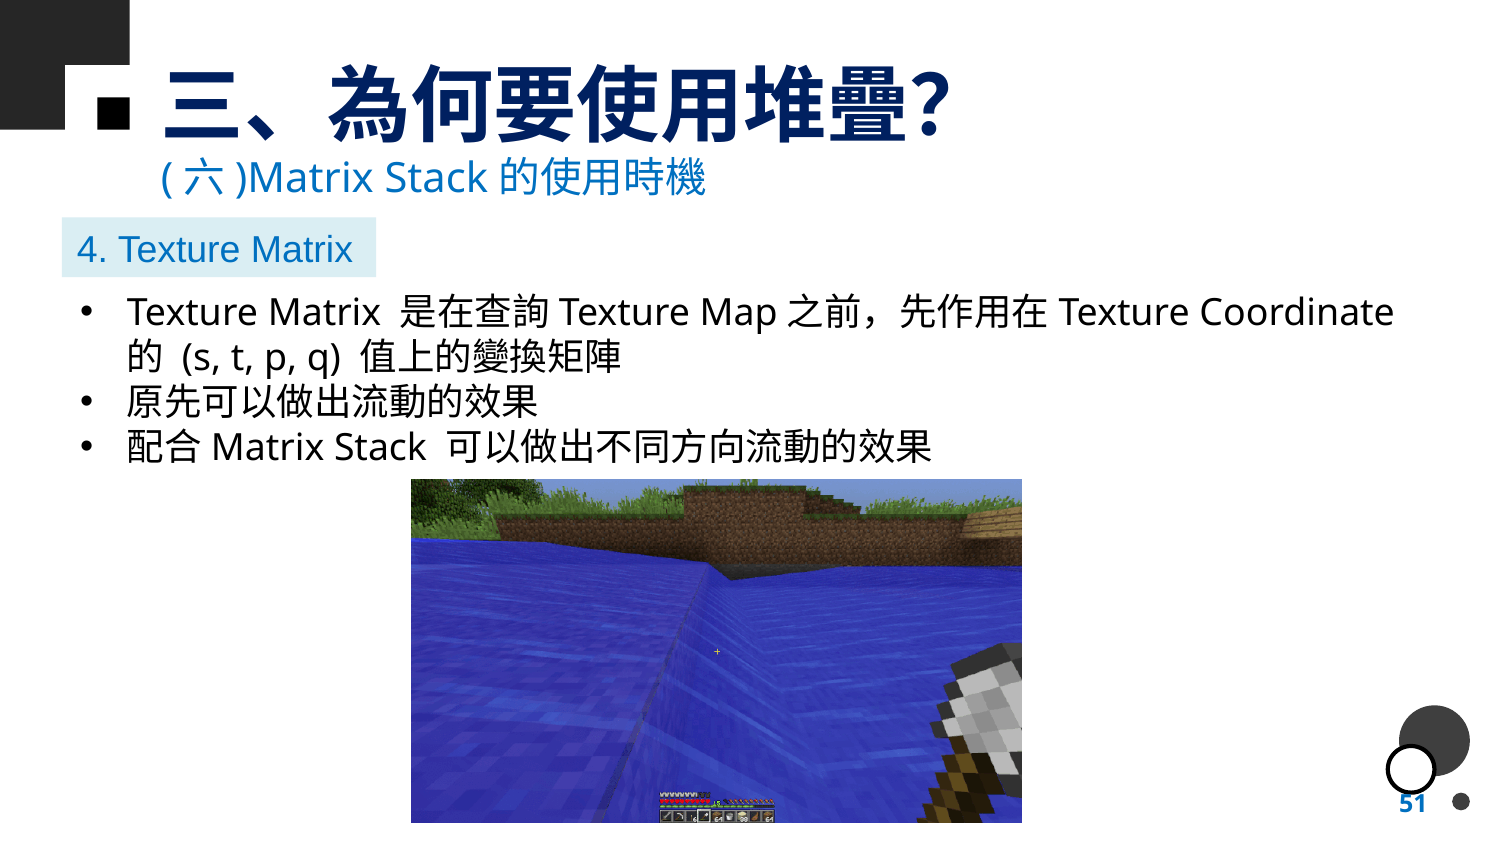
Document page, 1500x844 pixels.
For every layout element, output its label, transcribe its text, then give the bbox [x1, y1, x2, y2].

text_box Texture Matrix 是在查詢Texture Map之前，先作用在Texture Coordinate 的 (s, t, p, q) 值上的變換矩陣 原先可以做出流動的效果 配合Matrix Stack 可以做出不同方向流動的效果 [64, 280, 1412, 476]
picture [411, 479, 1022, 823]
slide_number 51 [1092, 782, 1443, 827]
text_box 4. Texture Matrix [61, 217, 377, 278]
text_box (六)Matrix Stack的使用時機 [145, 143, 884, 209]
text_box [1387, 705, 1471, 811]
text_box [0, 0, 130, 130]
title 三、為何要使用堆疊？ [145, 32, 1128, 173]
